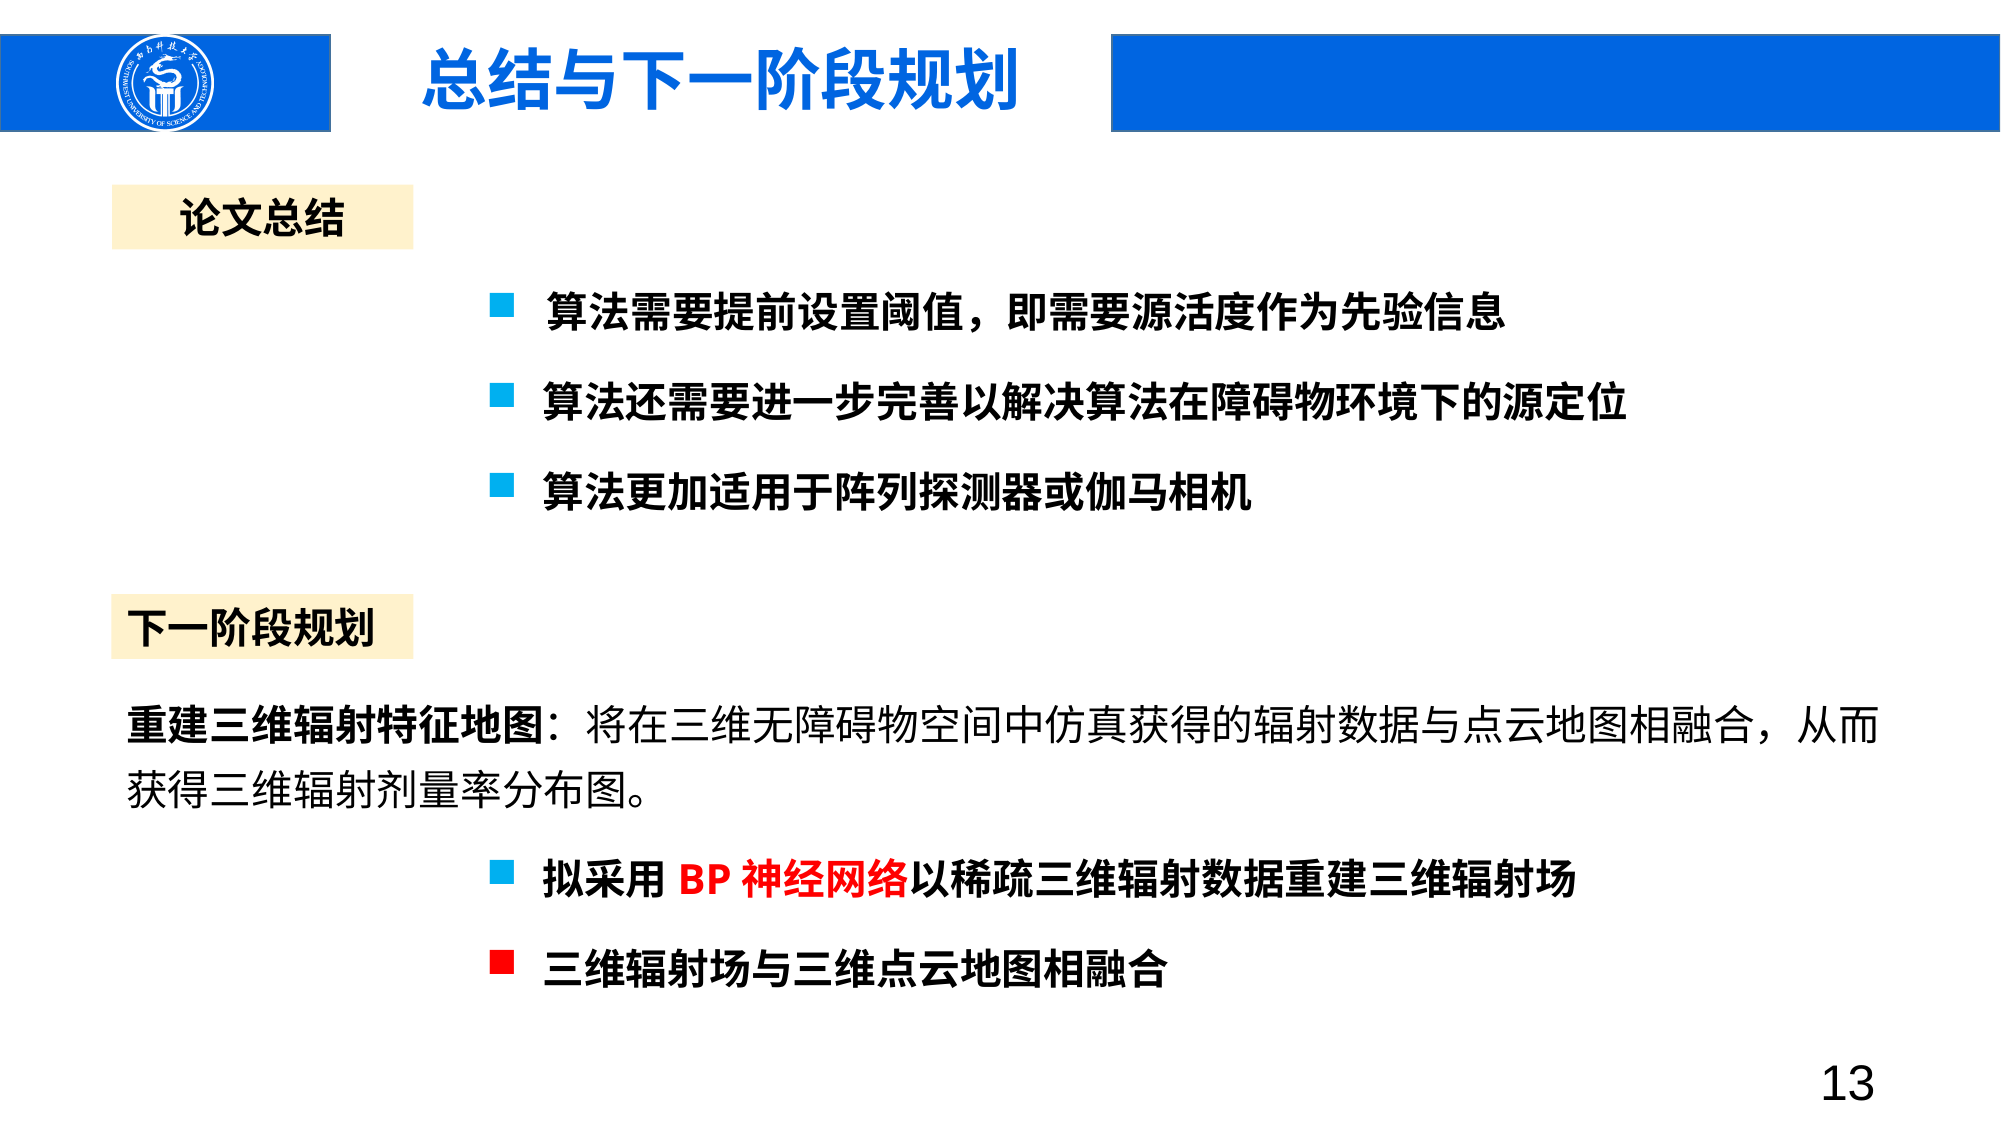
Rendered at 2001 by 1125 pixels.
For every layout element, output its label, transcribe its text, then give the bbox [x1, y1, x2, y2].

text_box 重建三维辐射特征地图：将在三维无障碍物空间中仿真获得的辐射数据与点云地图相融合，从而获得三维辐射剂量率分布图。 [111, 676, 1905, 821]
text_box 拟采用BP神经网络以稀疏三维辐射数据重建三维辐射场 三维辐射场与三维点云地图相融合 [471, 830, 1746, 1000]
text_box 算法需要提前设置阈值，即需要源活度作为先验信息 算法还需要进一步完善以解决算法在障碍物环境下的源定位 算法更加适用于阵列探测器或伽马相机 [471, 263, 1746, 524]
title 总结与下一阶段规划 [329, 25, 1113, 142]
text_box 13 [1805, 1043, 2000, 1119]
text_box 下一阶段规划 [111, 594, 414, 659]
text_box 论文总结 [112, 184, 414, 250]
picture [116, 34, 214, 132]
